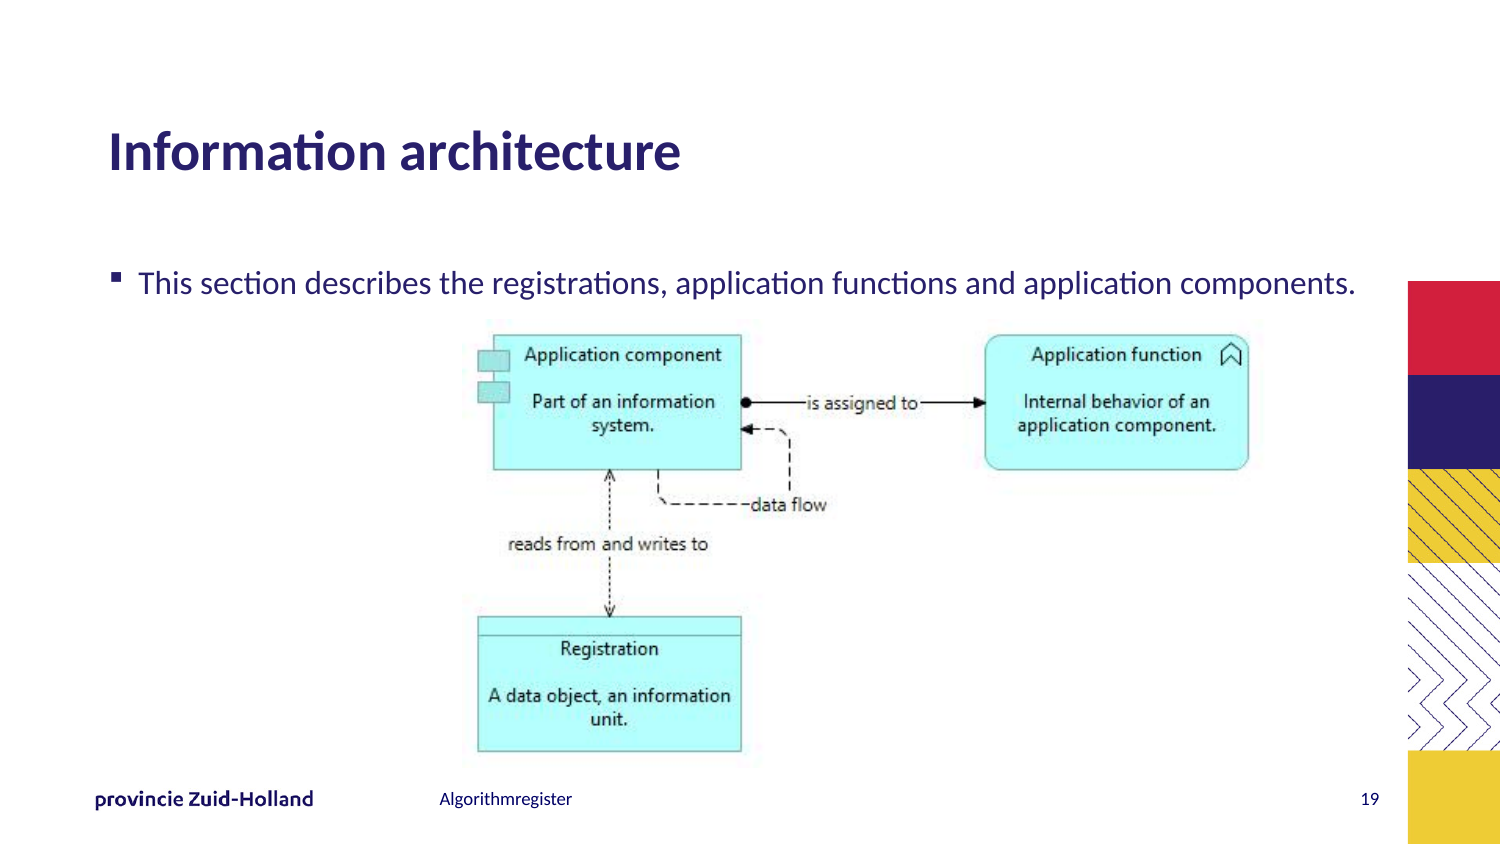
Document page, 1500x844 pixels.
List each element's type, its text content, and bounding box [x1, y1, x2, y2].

picture [0, 0, 1500, 844]
title Information architecture [93, 114, 1380, 196]
list This section describes the registrations, application functions and application components. [93, 234, 1380, 750]
slide_number 18 [1029, 786, 1380, 810]
footer Algorithmregister [439, 786, 915, 810]
